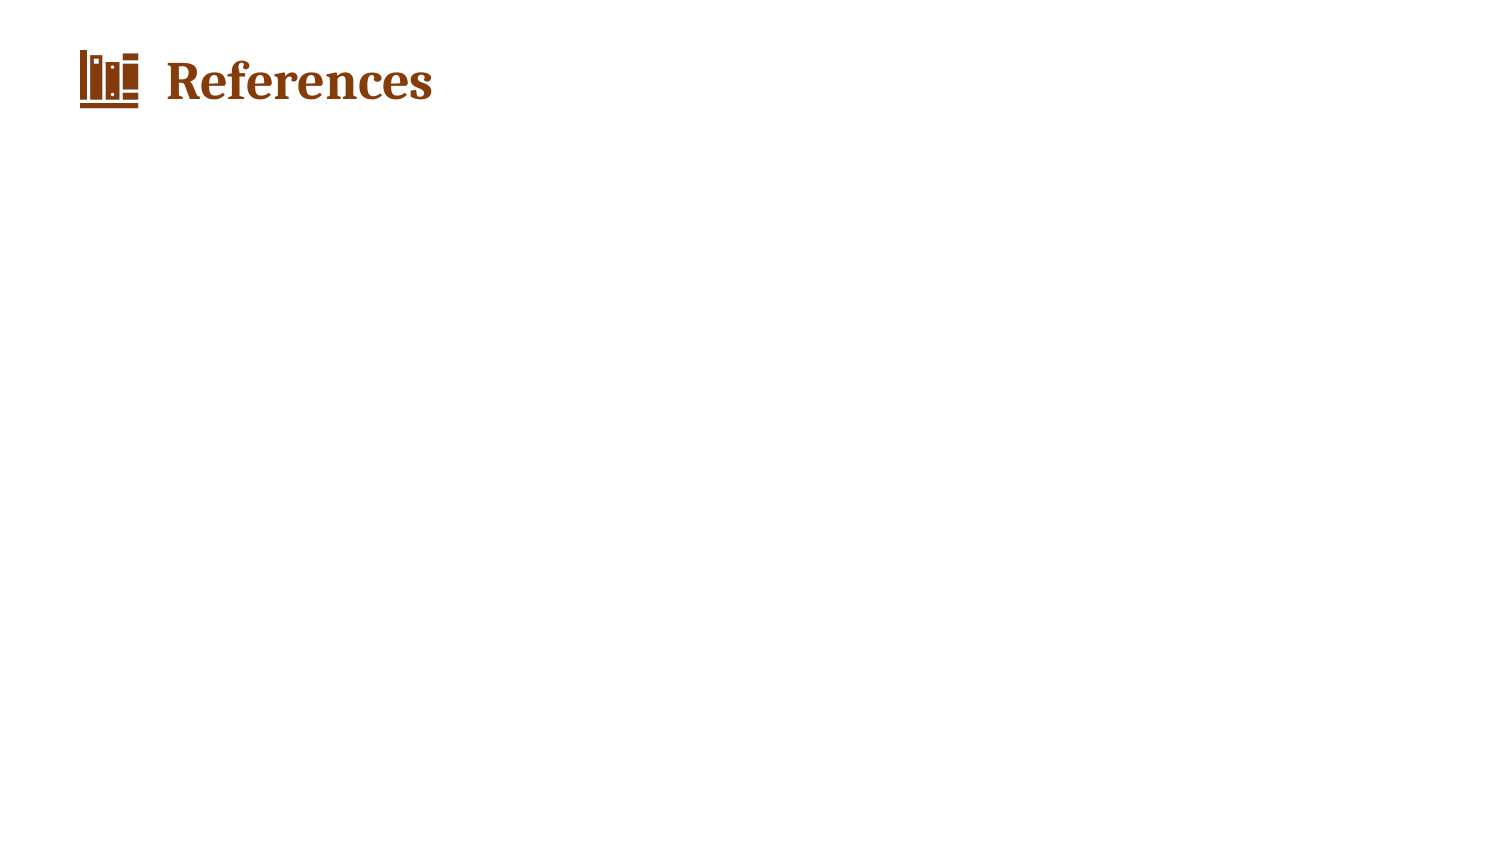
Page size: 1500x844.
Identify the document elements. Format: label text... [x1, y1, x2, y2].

text_box References [151, 37, 1389, 118]
picture [68, 38, 150, 120]
